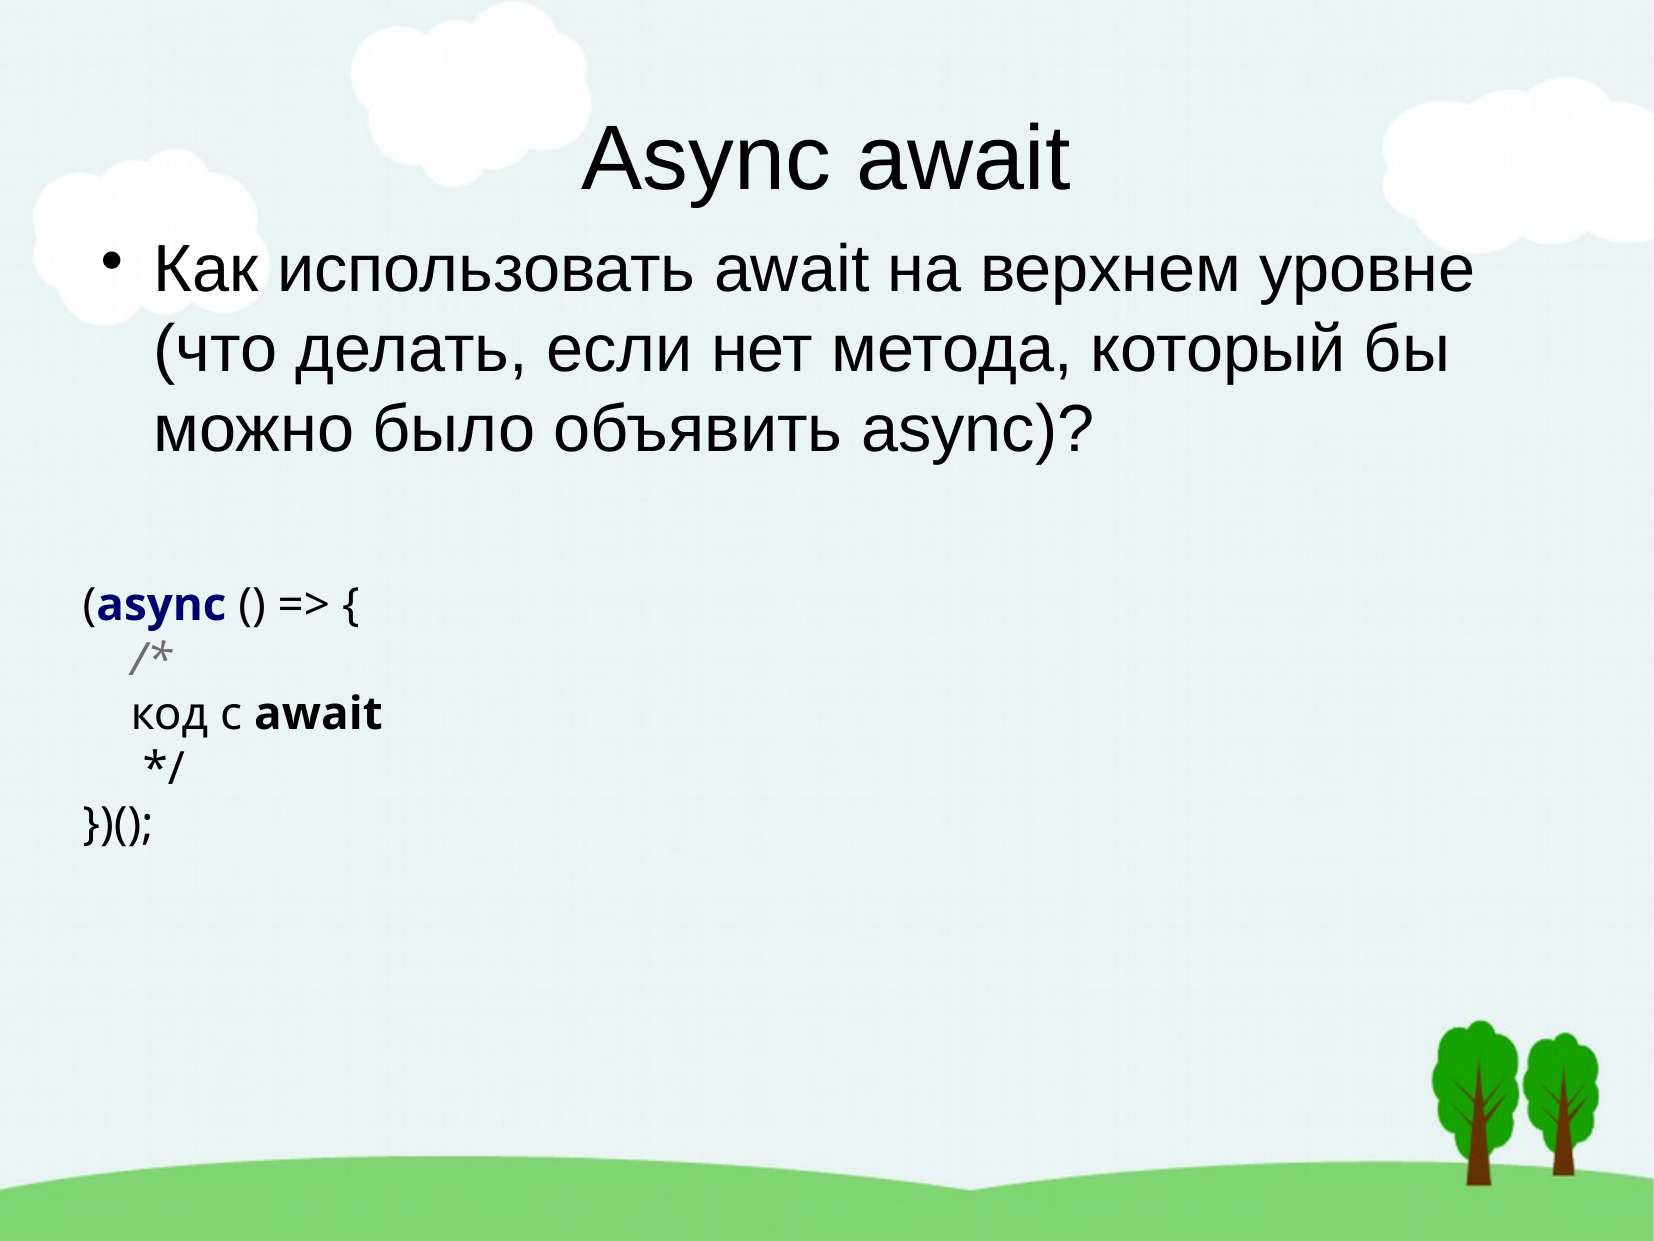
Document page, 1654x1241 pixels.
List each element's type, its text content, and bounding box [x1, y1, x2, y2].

picture [0, 0, 1654, 1241]
text_box Как использовать await на верхнем уровне (что делать, если нет метода, который бы можно было объявить async)? (async () => { /* код с await */ })(); [82, 224, 1571, 1205]
text_box Async await [82, 49, 1571, 224]
